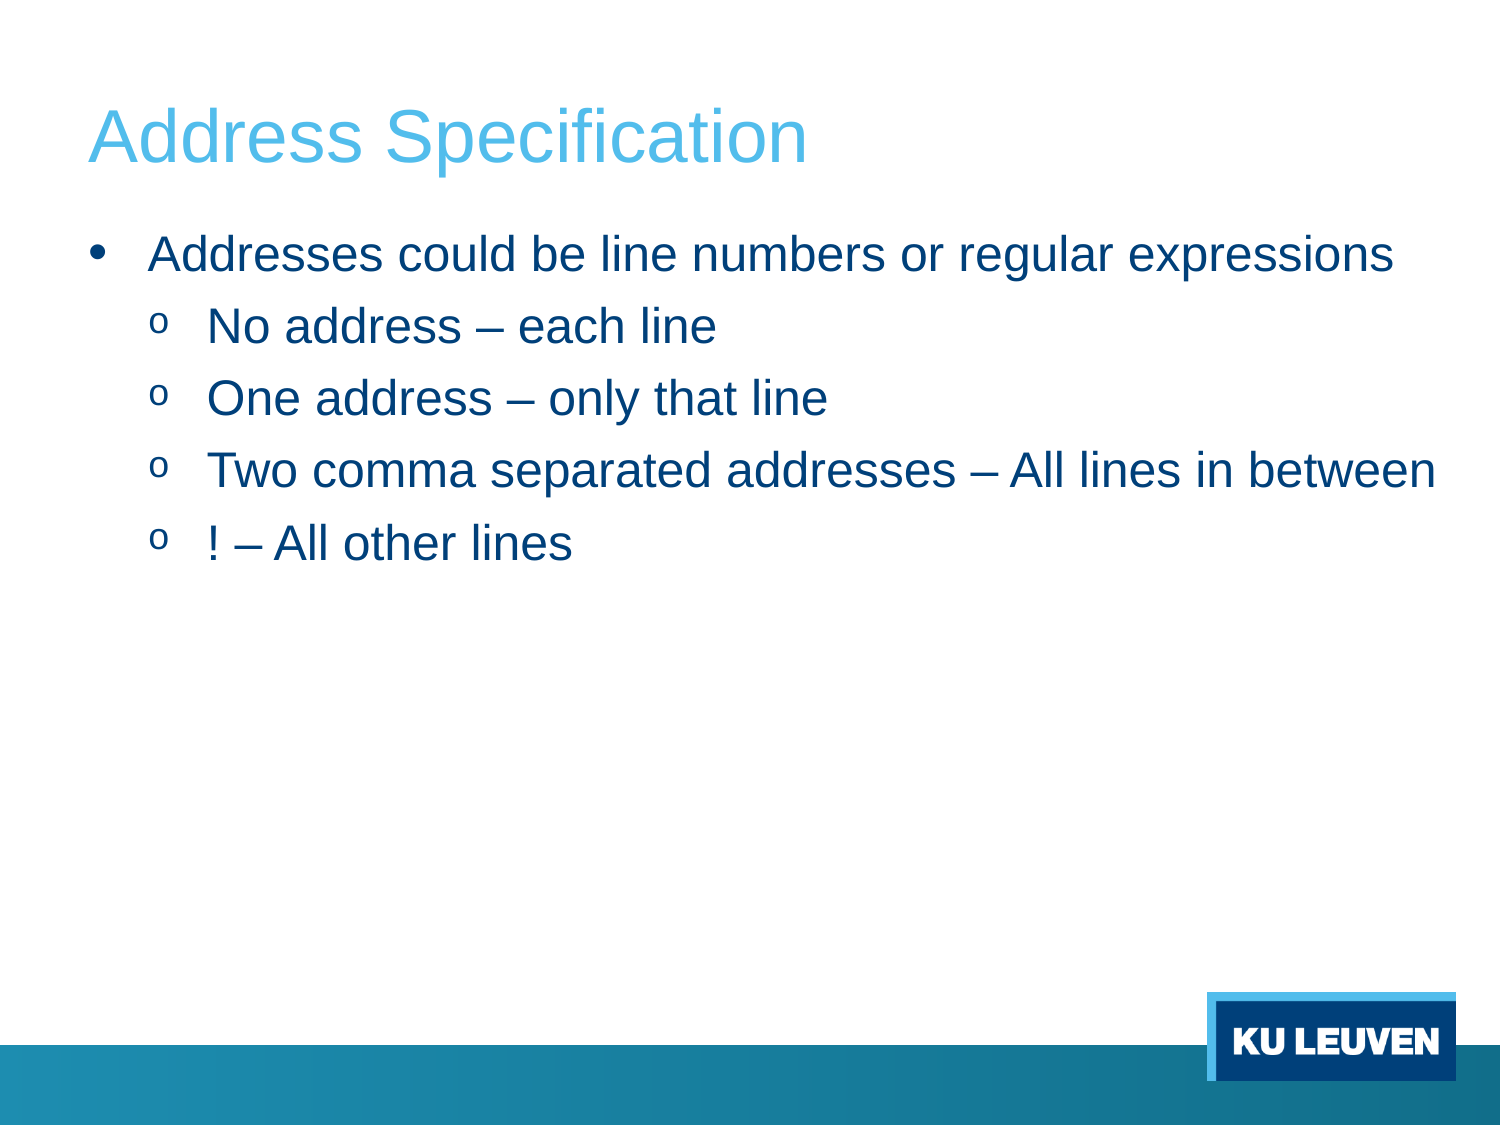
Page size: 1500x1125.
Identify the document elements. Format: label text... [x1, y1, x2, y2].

title Address Specification [88, 29, 1456, 178]
picture [1207, 992, 1456, 1081]
list Addresses could be line numbers or regular expressions No address – each line One address – only that line Two comma separated addresses – All lines in between ! – All other lines [88, 221, 1456, 948]
